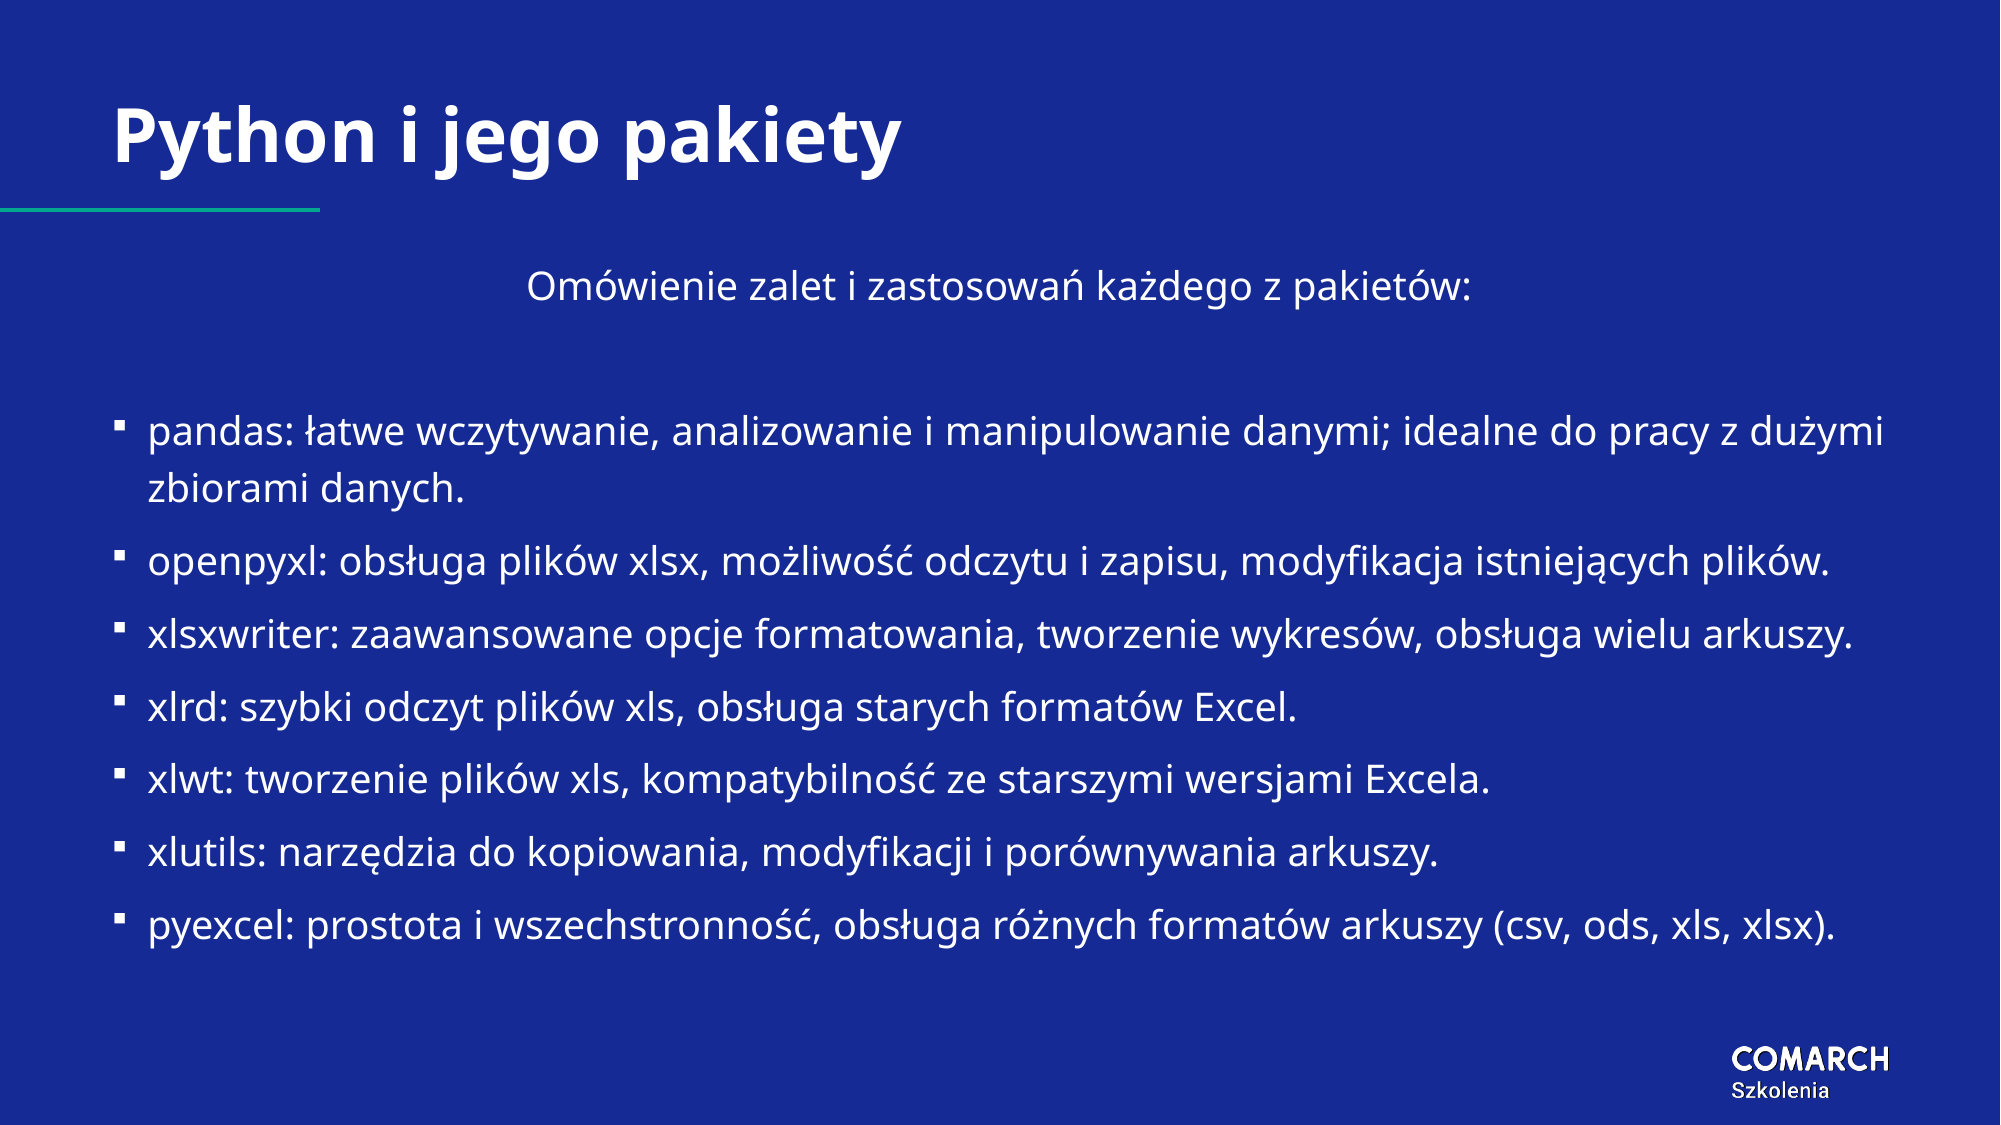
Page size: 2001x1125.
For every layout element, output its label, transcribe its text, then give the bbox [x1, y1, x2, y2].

picture [1732, 1046, 1889, 1098]
title Python i jego pakiety [111, 0, 1889, 185]
list Omówienie zalet i zastosowań każdego z pakietów: pandas: łatwe wczytywanie, analizowanie i manipulowanie danymi; idealne do pracy z dużymi zbiorami danych. openpyxl: obsługa plików xlsx, możliwość odczytu i zapisu, modyfikacja istniejących plików. xlsxwriter: zaawansowane opcje formatowania, tworzenie wykresów, obsługa wielu arkuszy. xlrd: szybki odczyt plików xls, obsługa starych formatów Excel. xlwt: tworzenie plików xls, kompatybilność ze starszymi wersjami Excela. xlutils: narzędzia do kopiowania, modyfikacji i porównywania arkuszy. pyexcel: prostota i wszechstronność, obsługa różnych formatów arkuszy (csv, ods, xls, xlsx). [111, 243, 1889, 1000]
